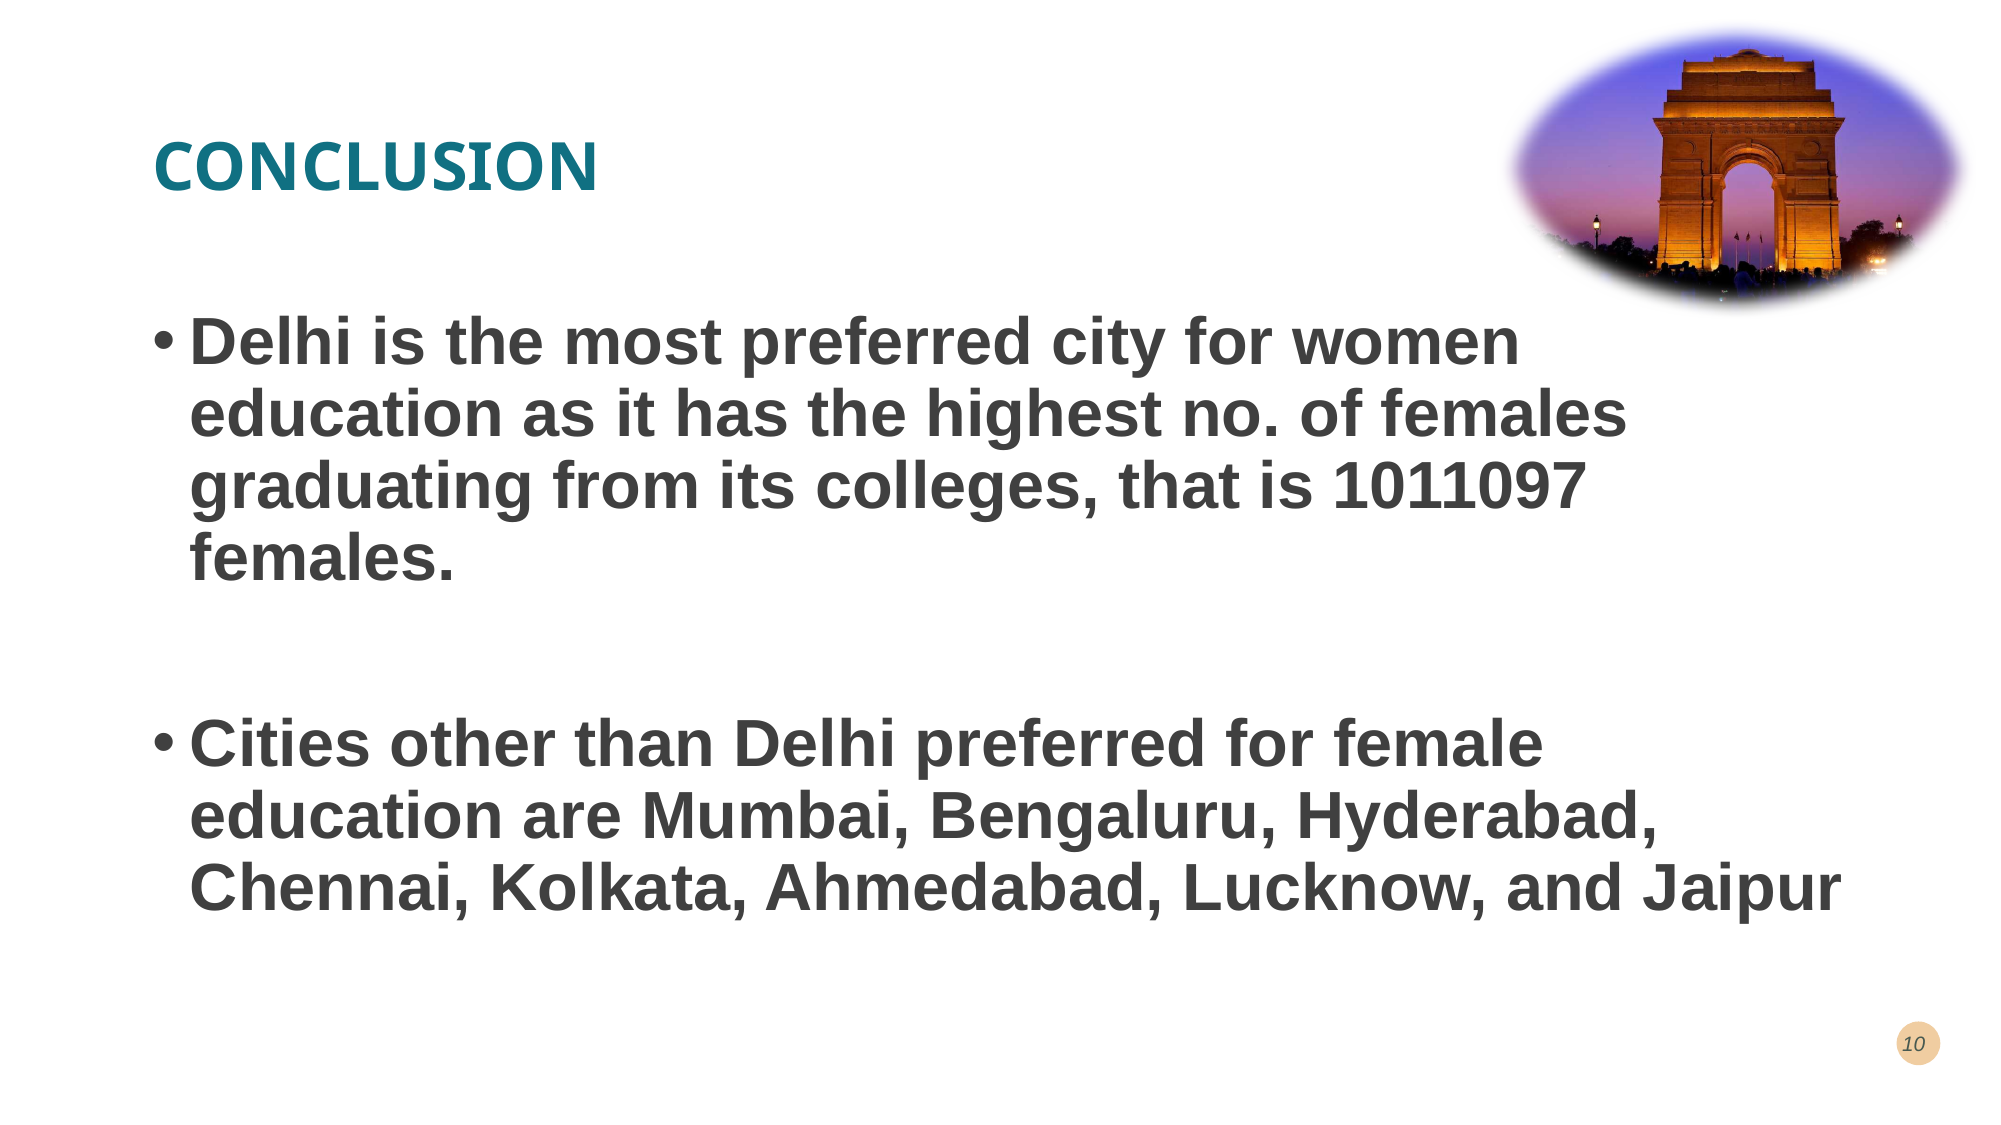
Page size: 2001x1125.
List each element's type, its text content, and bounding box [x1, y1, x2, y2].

title CONCLUSION [137, 59, 1495, 278]
slide_number 10 [1881, 1012, 1940, 1073]
picture [1495, 18, 1978, 319]
list Delhi is the most preferred city for women education as it has the highest no. of females graduating from its colleges, that is 1011097 females. Cities other than Delhi preferred for female education are Mumbai, Bengaluru, Hyderabad, Chennai, Kolkata, Ahmedabad, Lucknow, and Jaipur [137, 299, 1863, 1014]
